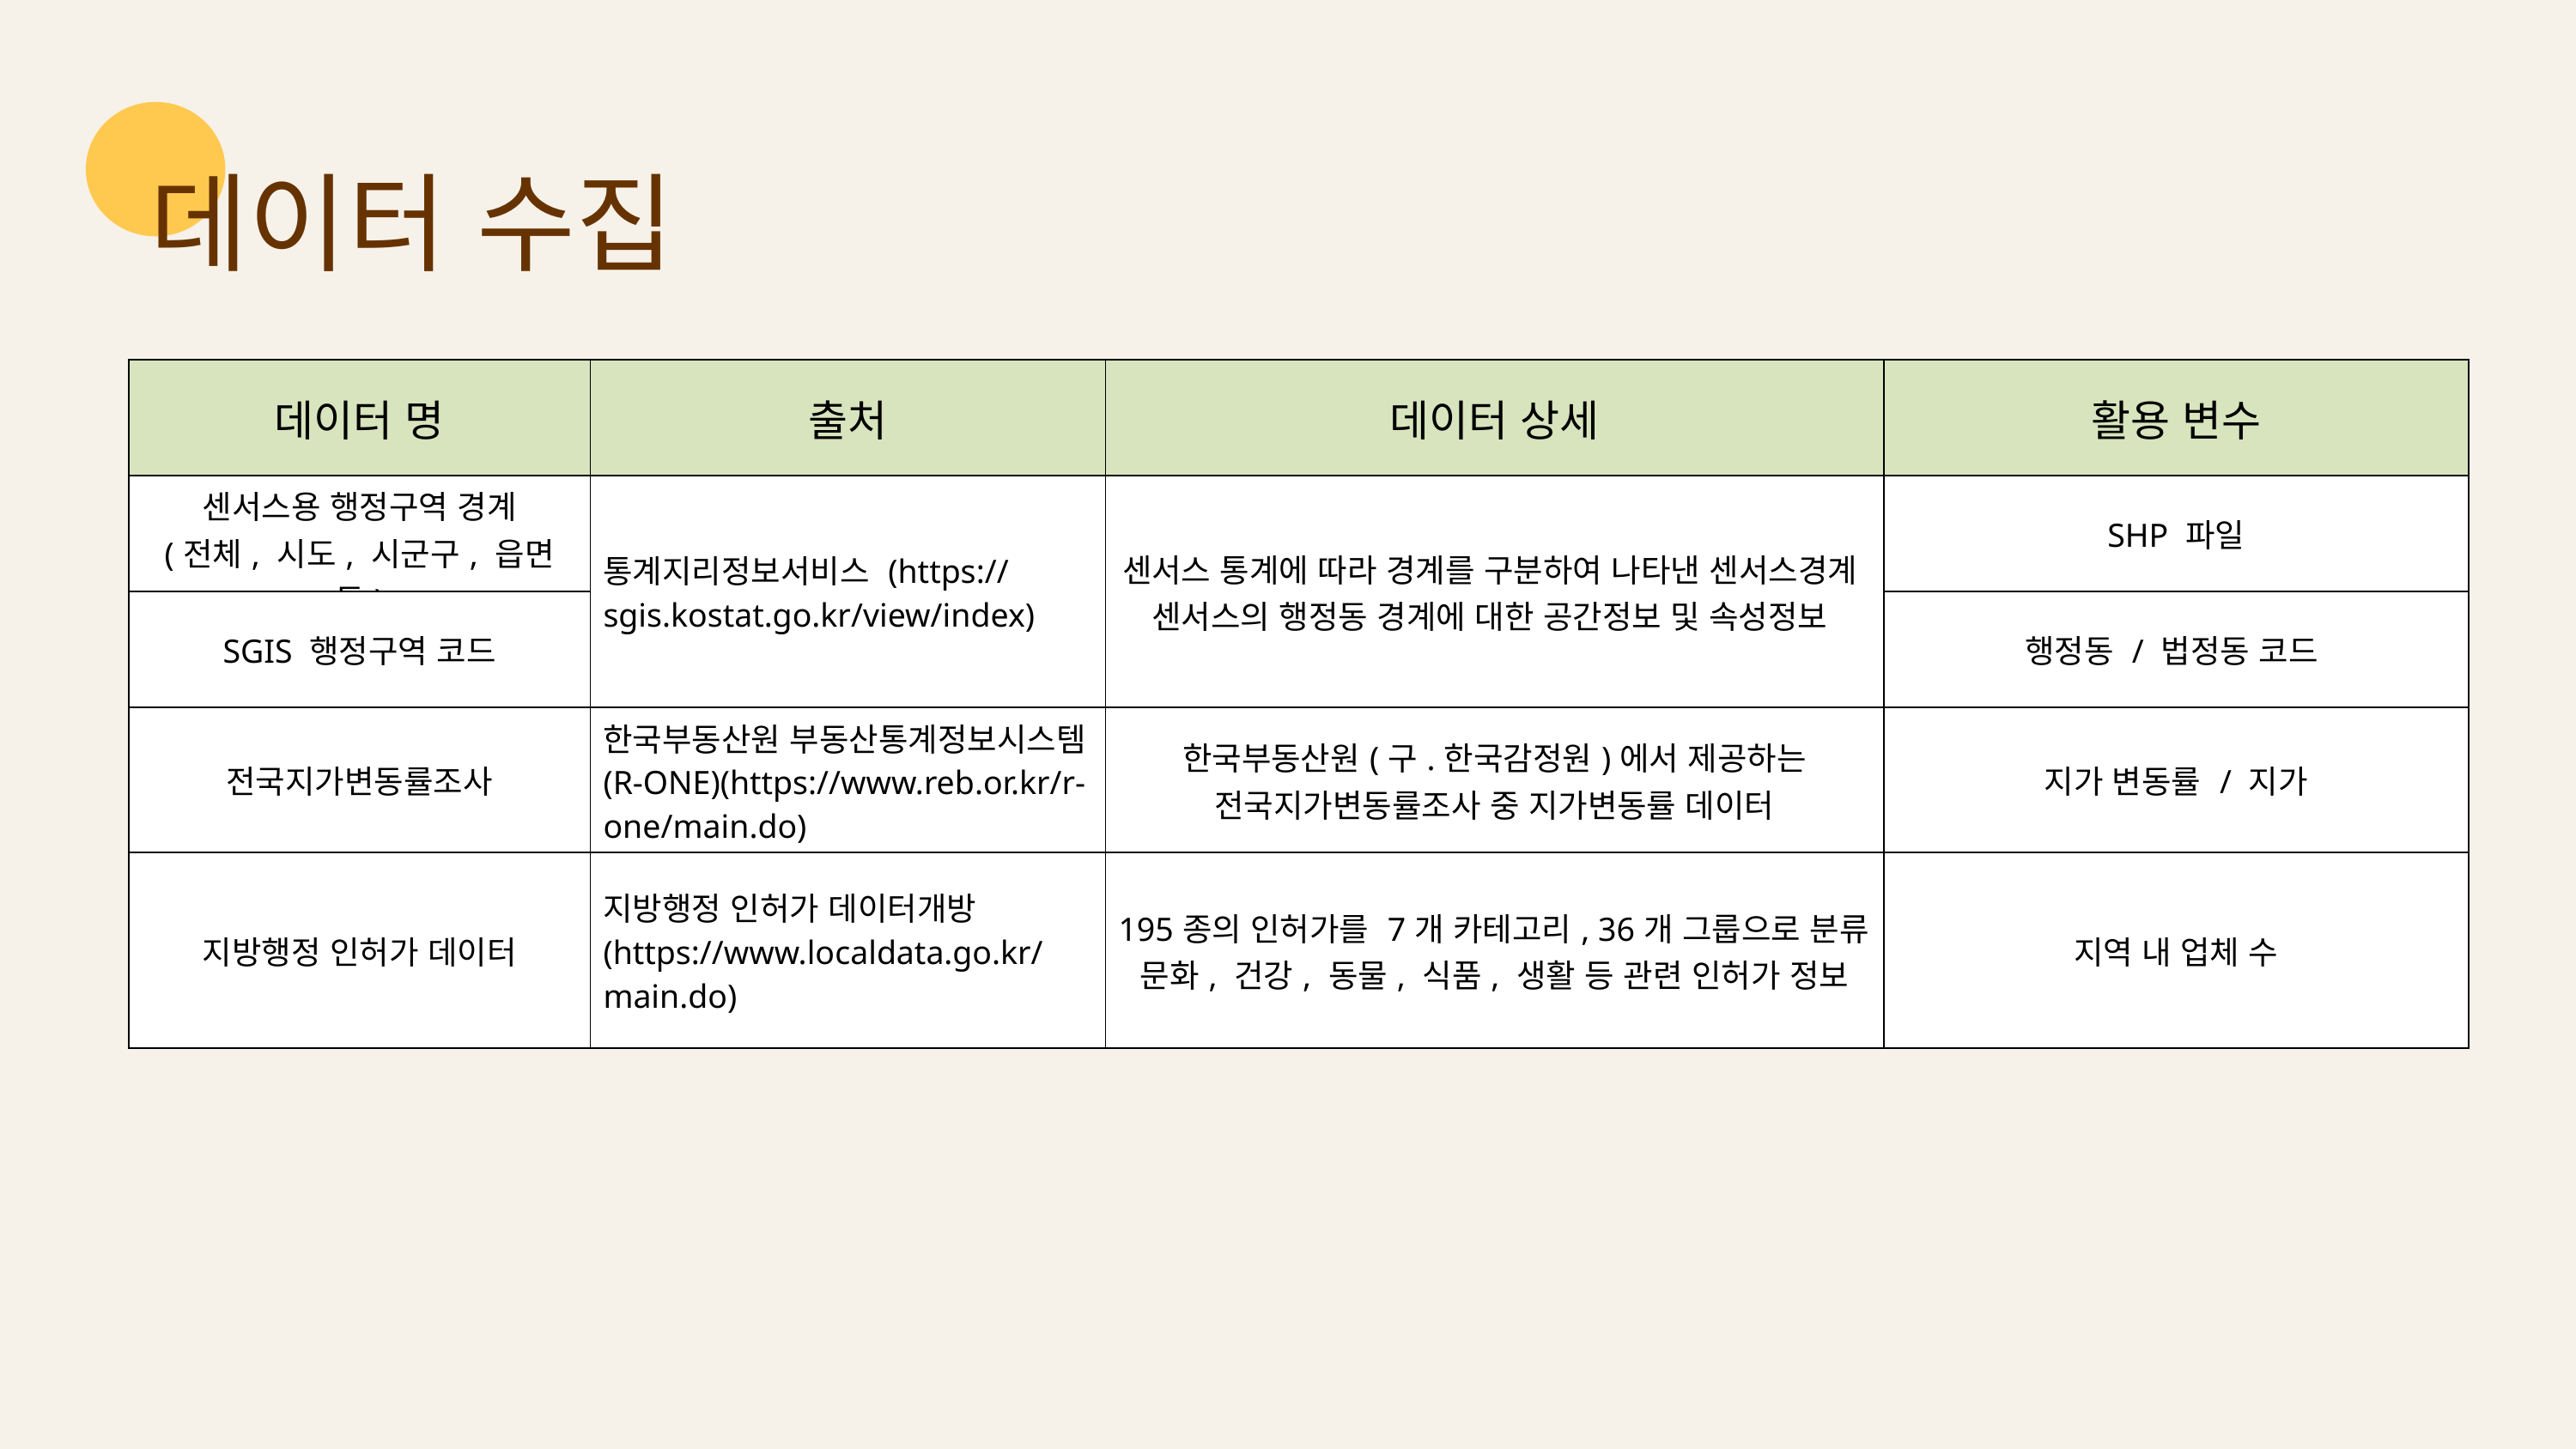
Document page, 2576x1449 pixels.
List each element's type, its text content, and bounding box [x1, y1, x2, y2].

table_cell 행정동 / 법정동 코드 [1885, 592, 2468, 706]
table_cell 지가 변동률 / 지가 [1885, 708, 2468, 852]
table_header 데이터 명 [130, 361, 590, 475]
table_header 출처 [591, 361, 1105, 475]
table_header 활용 변수 [1885, 361, 2468, 475]
table_cell 지방행정 인허가 데이터개방 (https://www.localdata.go.kr/main.do) [591, 853, 1105, 1047]
table_cell 195종의 인허가를 7개 카테고리, 36개 그룹으로 분류 문화, 건강, 동물, 식품, 생활 등 관련 인허가 정보 [1106, 853, 1883, 1047]
table_cell SGIS 행정구역 코드 [130, 592, 590, 706]
table_cell 통계지리정보서비스 (https://sgis.kostat.go.kr/view/index) [591, 476, 1105, 706]
table_cell 한국부동산원 부동산통계정보시스템(R-ONE) (https://www.reb.or.kr/r-one/main.do) [591, 708, 1105, 852]
table_cell 지역 내 업체 수 [1885, 853, 2468, 1047]
table_header 데이터 상세 [1106, 361, 1883, 475]
table_cell 센서스 통계에 따라 경계를 구분하여 나타낸 센서스경계 센서스의 행정동 경계에 대한 공간정보 및 속성정보 [1106, 476, 1883, 706]
table_cell 지방행정 인허가 데이터 [130, 853, 590, 1047]
table_cell 전국지가변동률조사 [130, 708, 590, 852]
table_cell 한국부동산원(구.한국감정원)에서 제공하는 전국지가변동률조사 중 지가변동률 데이터 [1106, 708, 1883, 852]
table_cell 센서스용 행정구역 경계 (전체, 시도, 시군구, 읍면동) [130, 476, 590, 591]
table_cell SHP 파일 [1885, 476, 2468, 591]
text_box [85, 101, 1165, 273]
